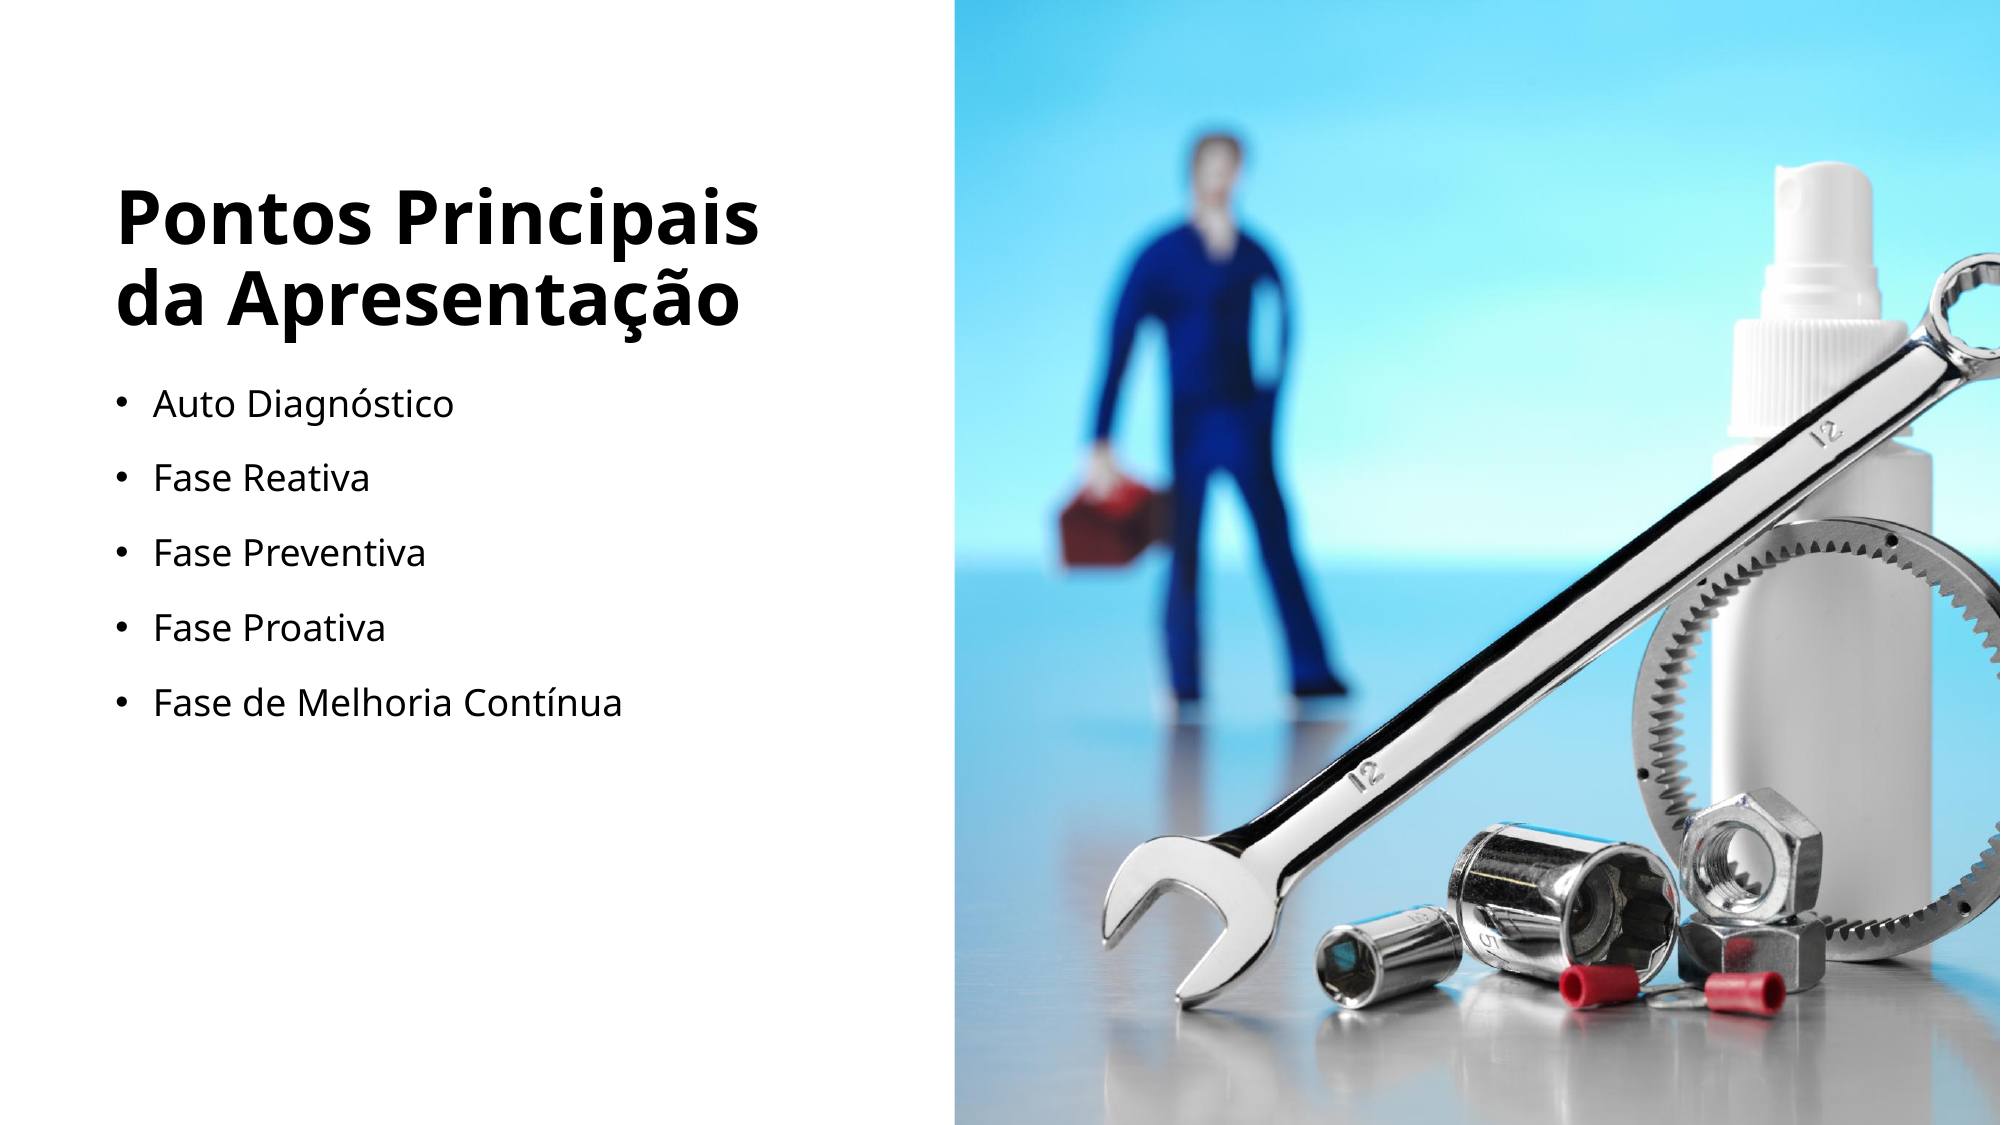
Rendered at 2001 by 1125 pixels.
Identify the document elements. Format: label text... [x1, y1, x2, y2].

title Pontos Principais da Apresentação [100, 98, 816, 350]
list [954, 0, 2000, 1125]
text_box [0, 0, 954, 1125]
list Auto Diagnóstico Fase Reativa Fase Preventiva Fase Proativa Fase de Melhoria Contínua [100, 363, 816, 1035]
